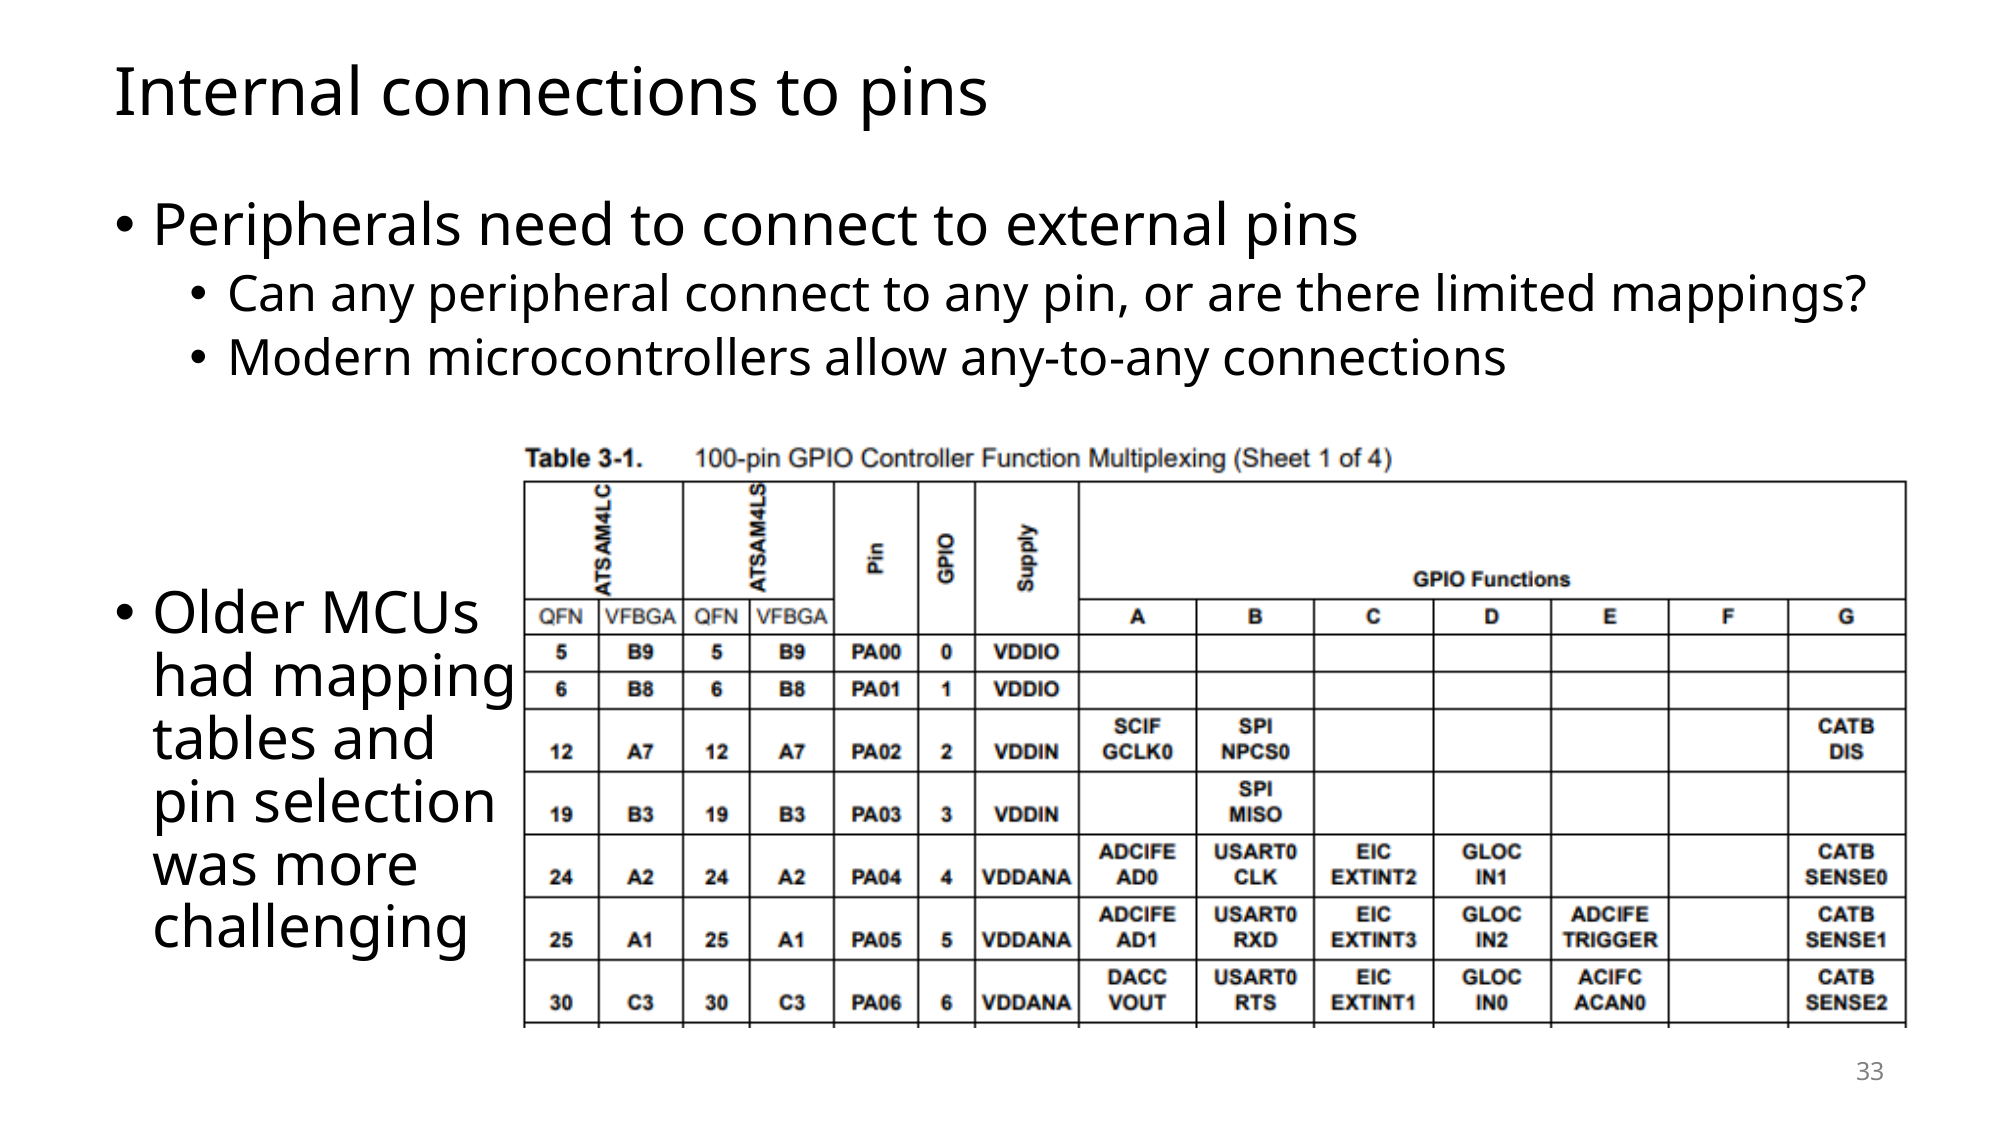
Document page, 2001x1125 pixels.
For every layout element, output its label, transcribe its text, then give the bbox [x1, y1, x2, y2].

picture [517, 440, 1919, 1028]
slide_number 33 [1749, 1042, 1900, 1103]
list Peripherals need to connect to external pins Can any peripheral connect to any pin, or are there limited mappings? Modern microcontrollers allow any-to-any connections Older MCUs had mapping tables and pin selection was more challenging [99, 187, 1900, 1013]
title Internal connections to pins [99, 37, 1900, 150]
